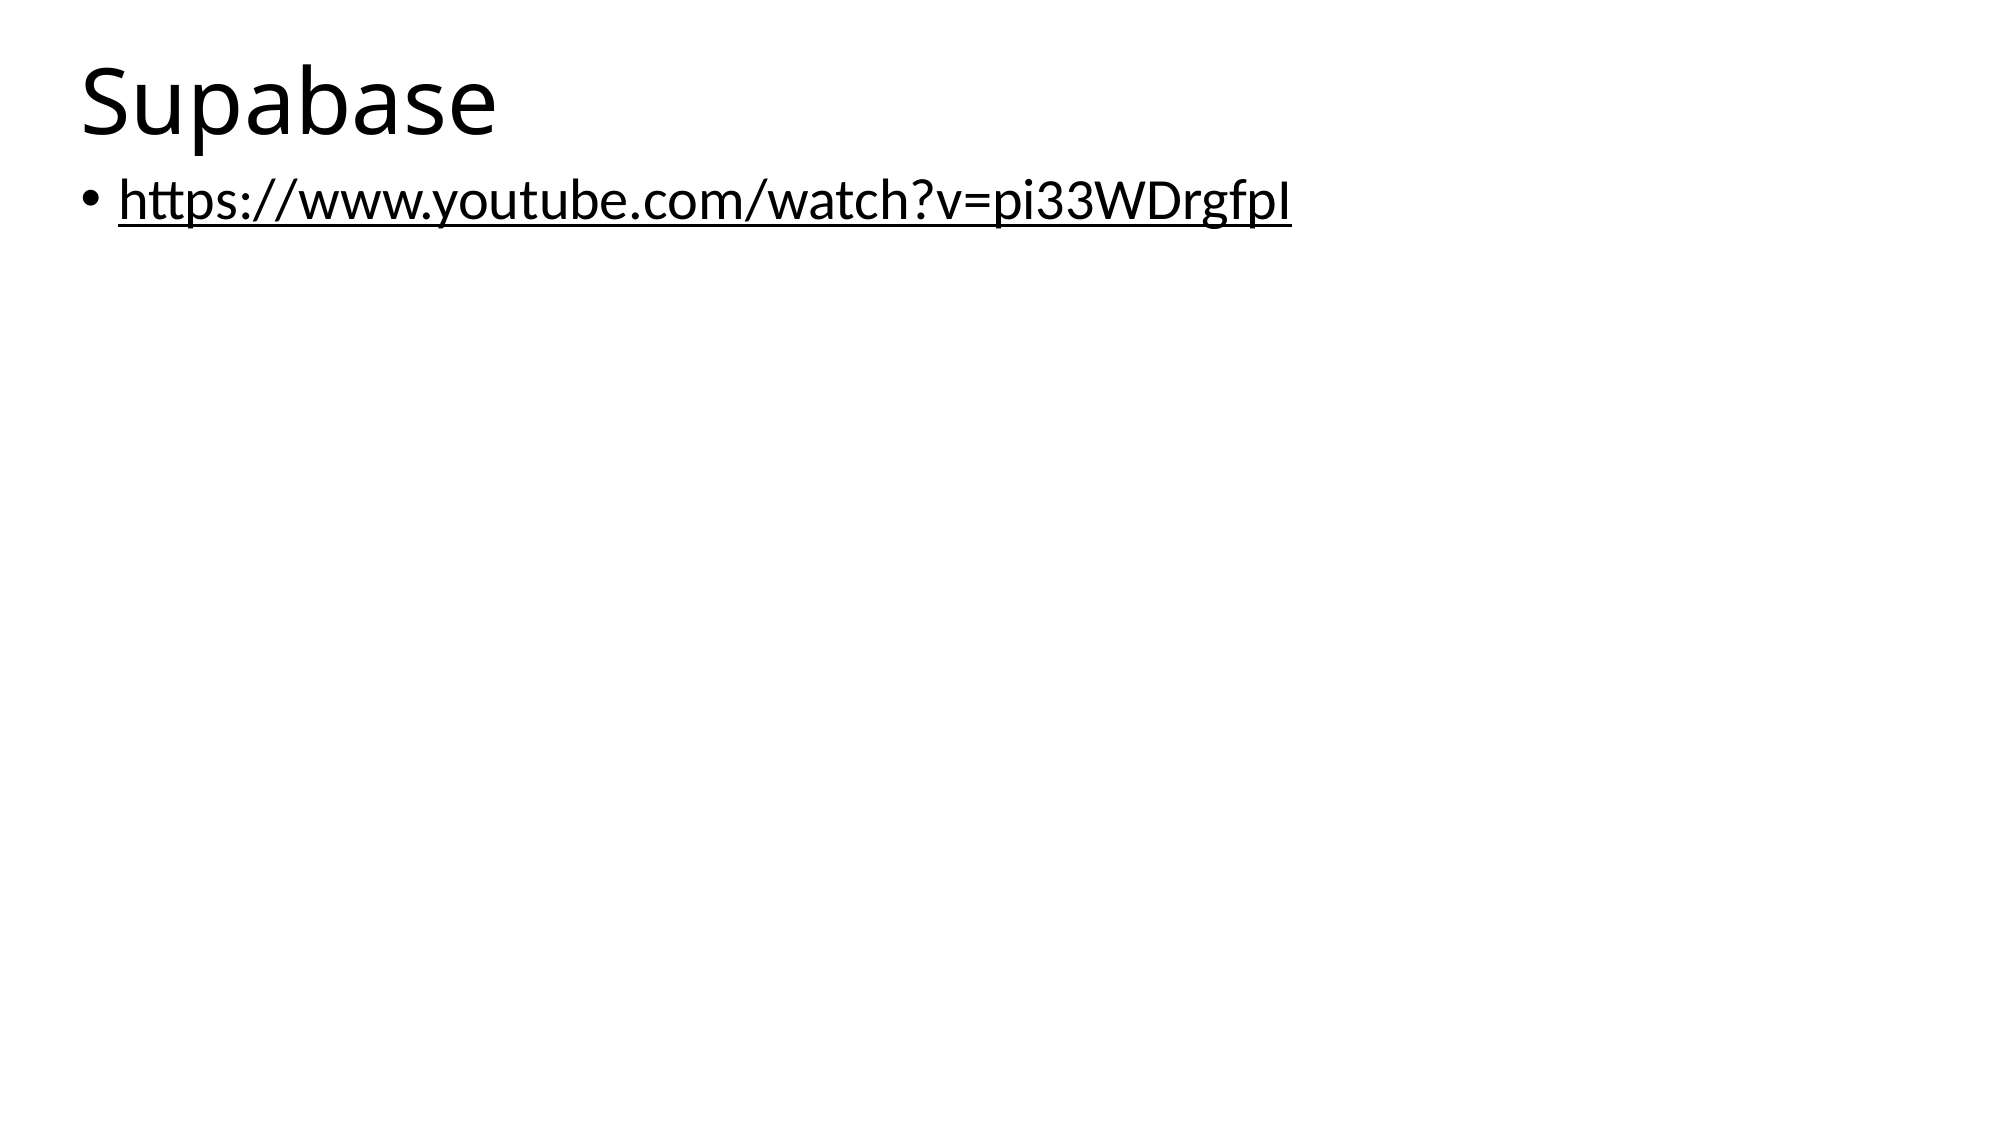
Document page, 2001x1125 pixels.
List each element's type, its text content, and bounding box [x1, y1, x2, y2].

list https://www.youtube.com/watch?v=pi33WDrgfpI [65, 162, 1863, 1014]
title Supabase [65, 47, 1893, 163]
